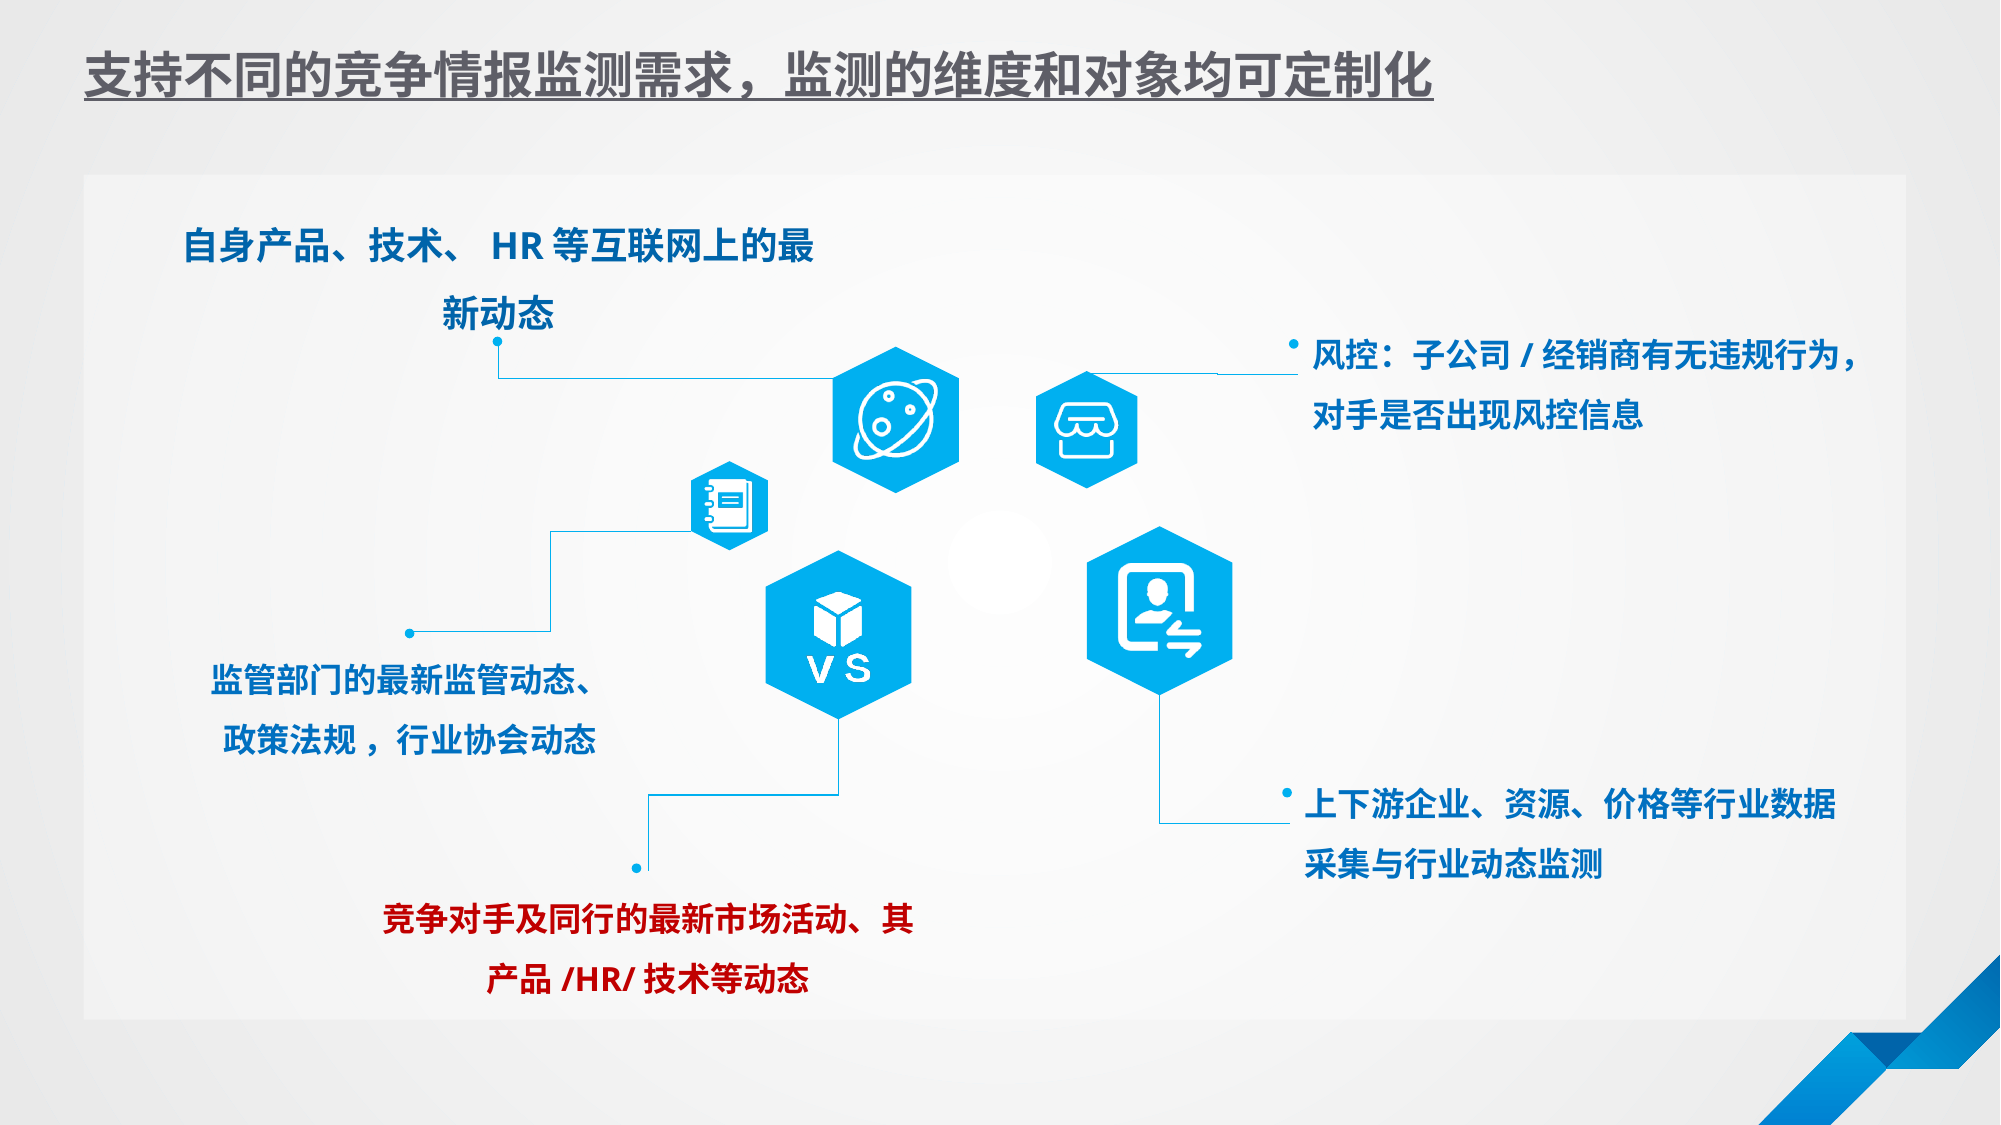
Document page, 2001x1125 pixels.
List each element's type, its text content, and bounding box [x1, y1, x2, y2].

text_box 支持不同的竞争情报监测需求，监测的维度和对象均可定制化 [68, 36, 1664, 112]
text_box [153, 192, 1869, 1007]
text_box [82, 174, 1907, 1021]
